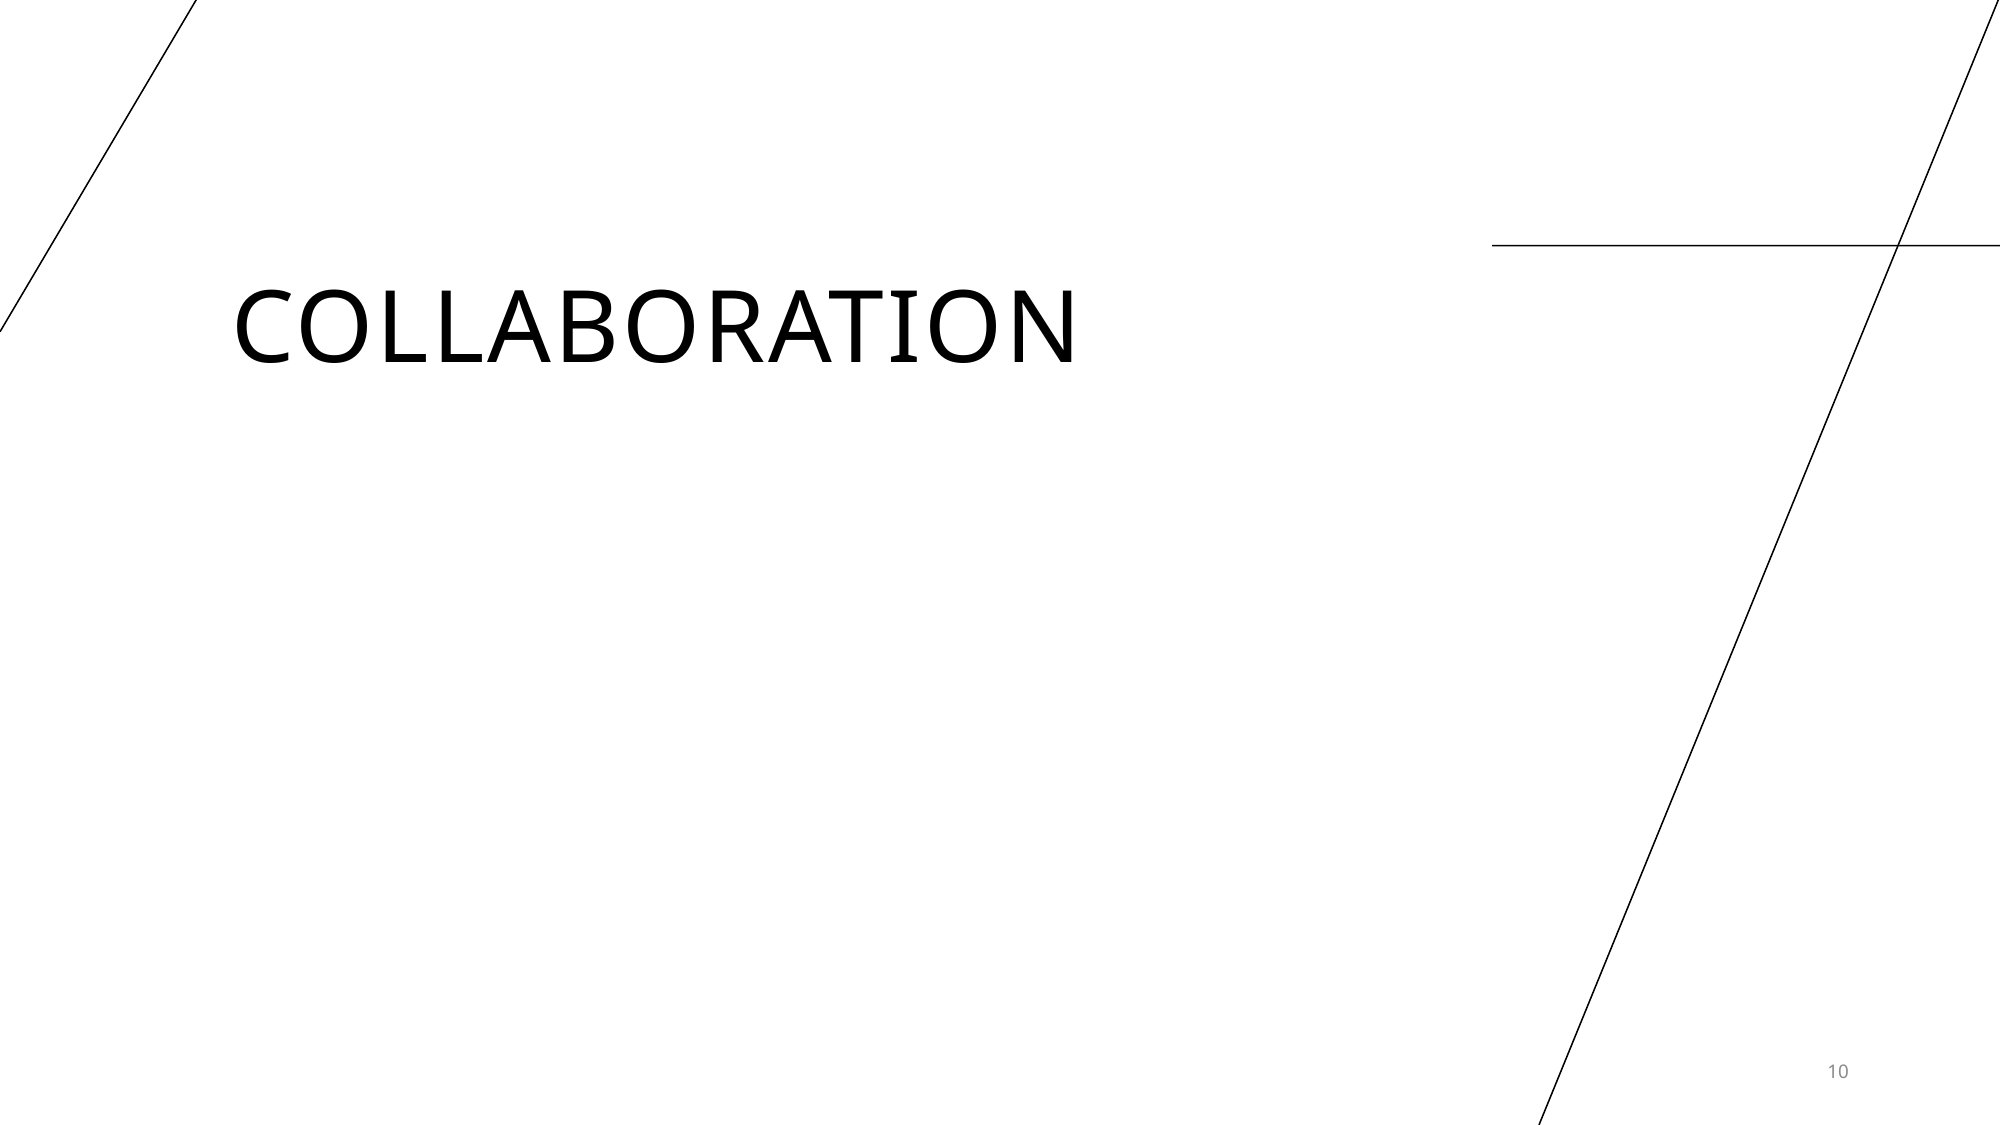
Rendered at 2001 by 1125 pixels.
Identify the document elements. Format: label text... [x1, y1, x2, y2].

title Collaboration [216, 43, 1413, 392]
slide_number <number> [1701, 1042, 1864, 1103]
